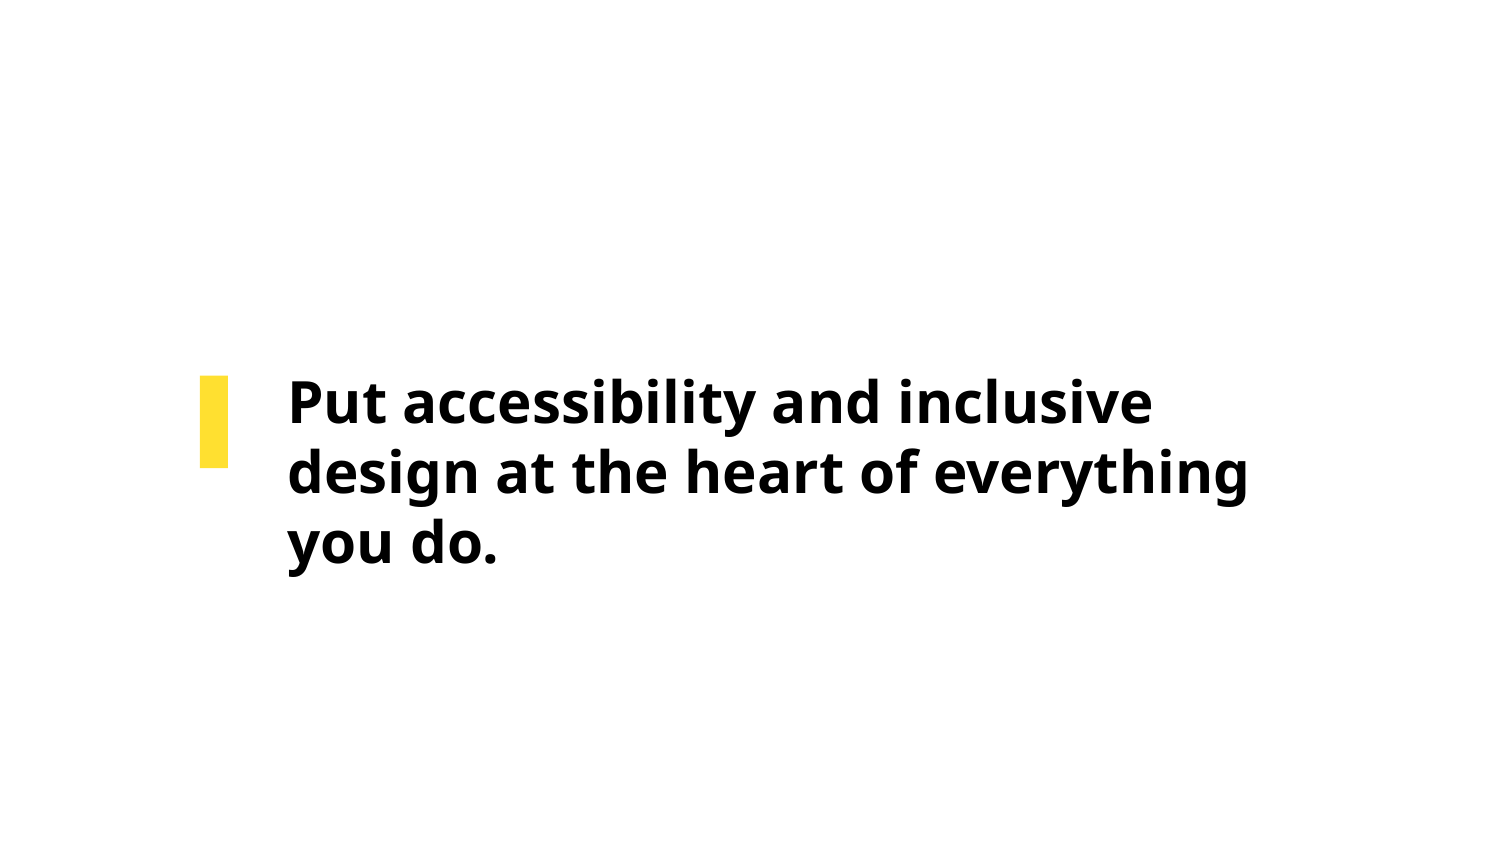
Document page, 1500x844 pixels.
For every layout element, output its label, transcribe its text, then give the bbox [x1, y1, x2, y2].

title Put accessibility and inclusive design at the heart of everything you do. [272, 350, 1314, 444]
